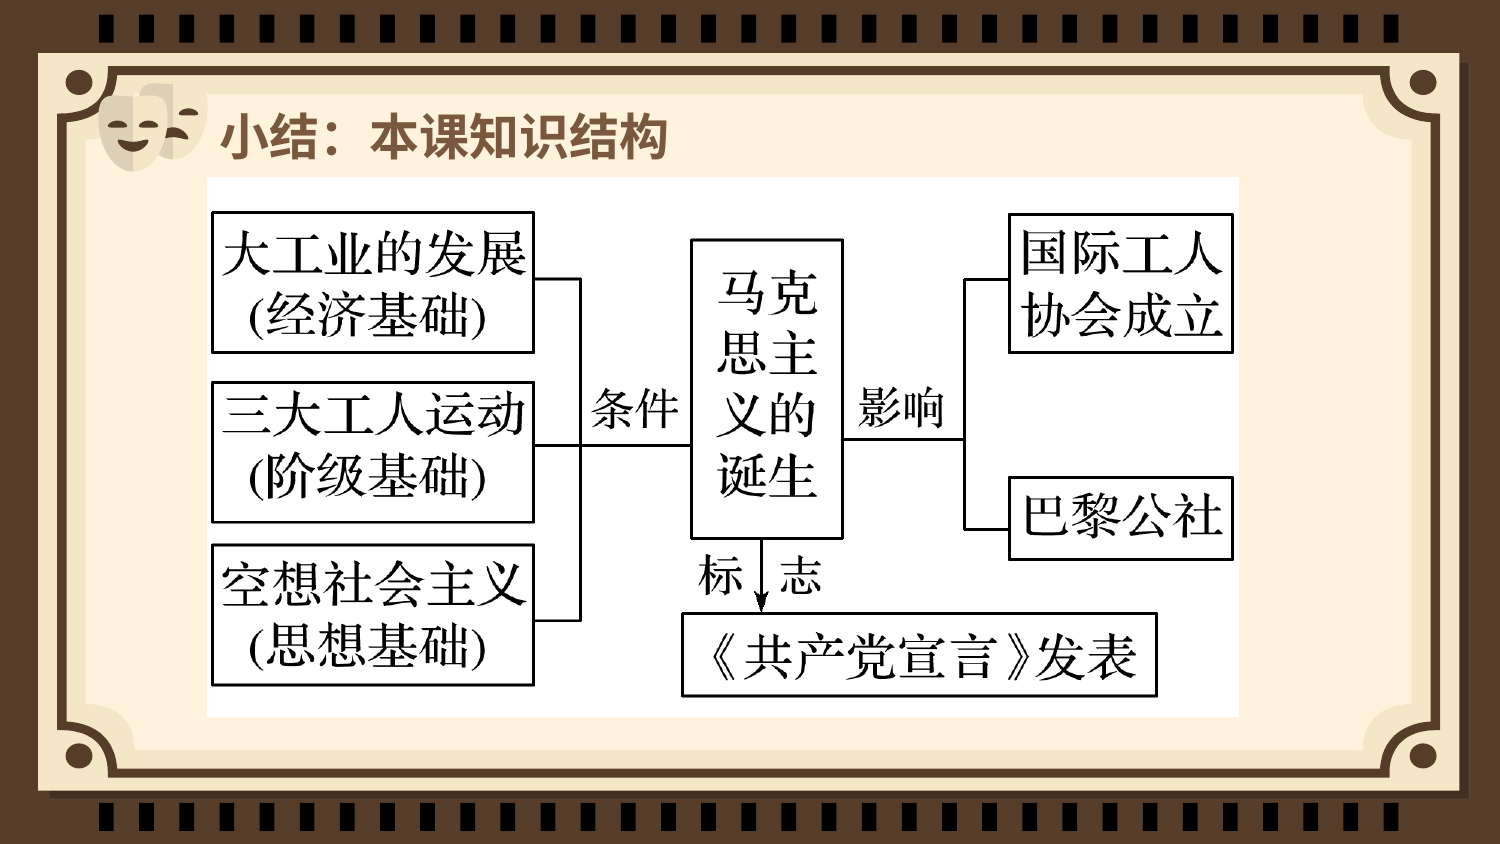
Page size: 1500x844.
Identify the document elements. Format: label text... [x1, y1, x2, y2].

title 小结：本课知识结构 [212, 94, 1033, 175]
picture [207, 177, 1239, 718]
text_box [98, 83, 208, 172]
